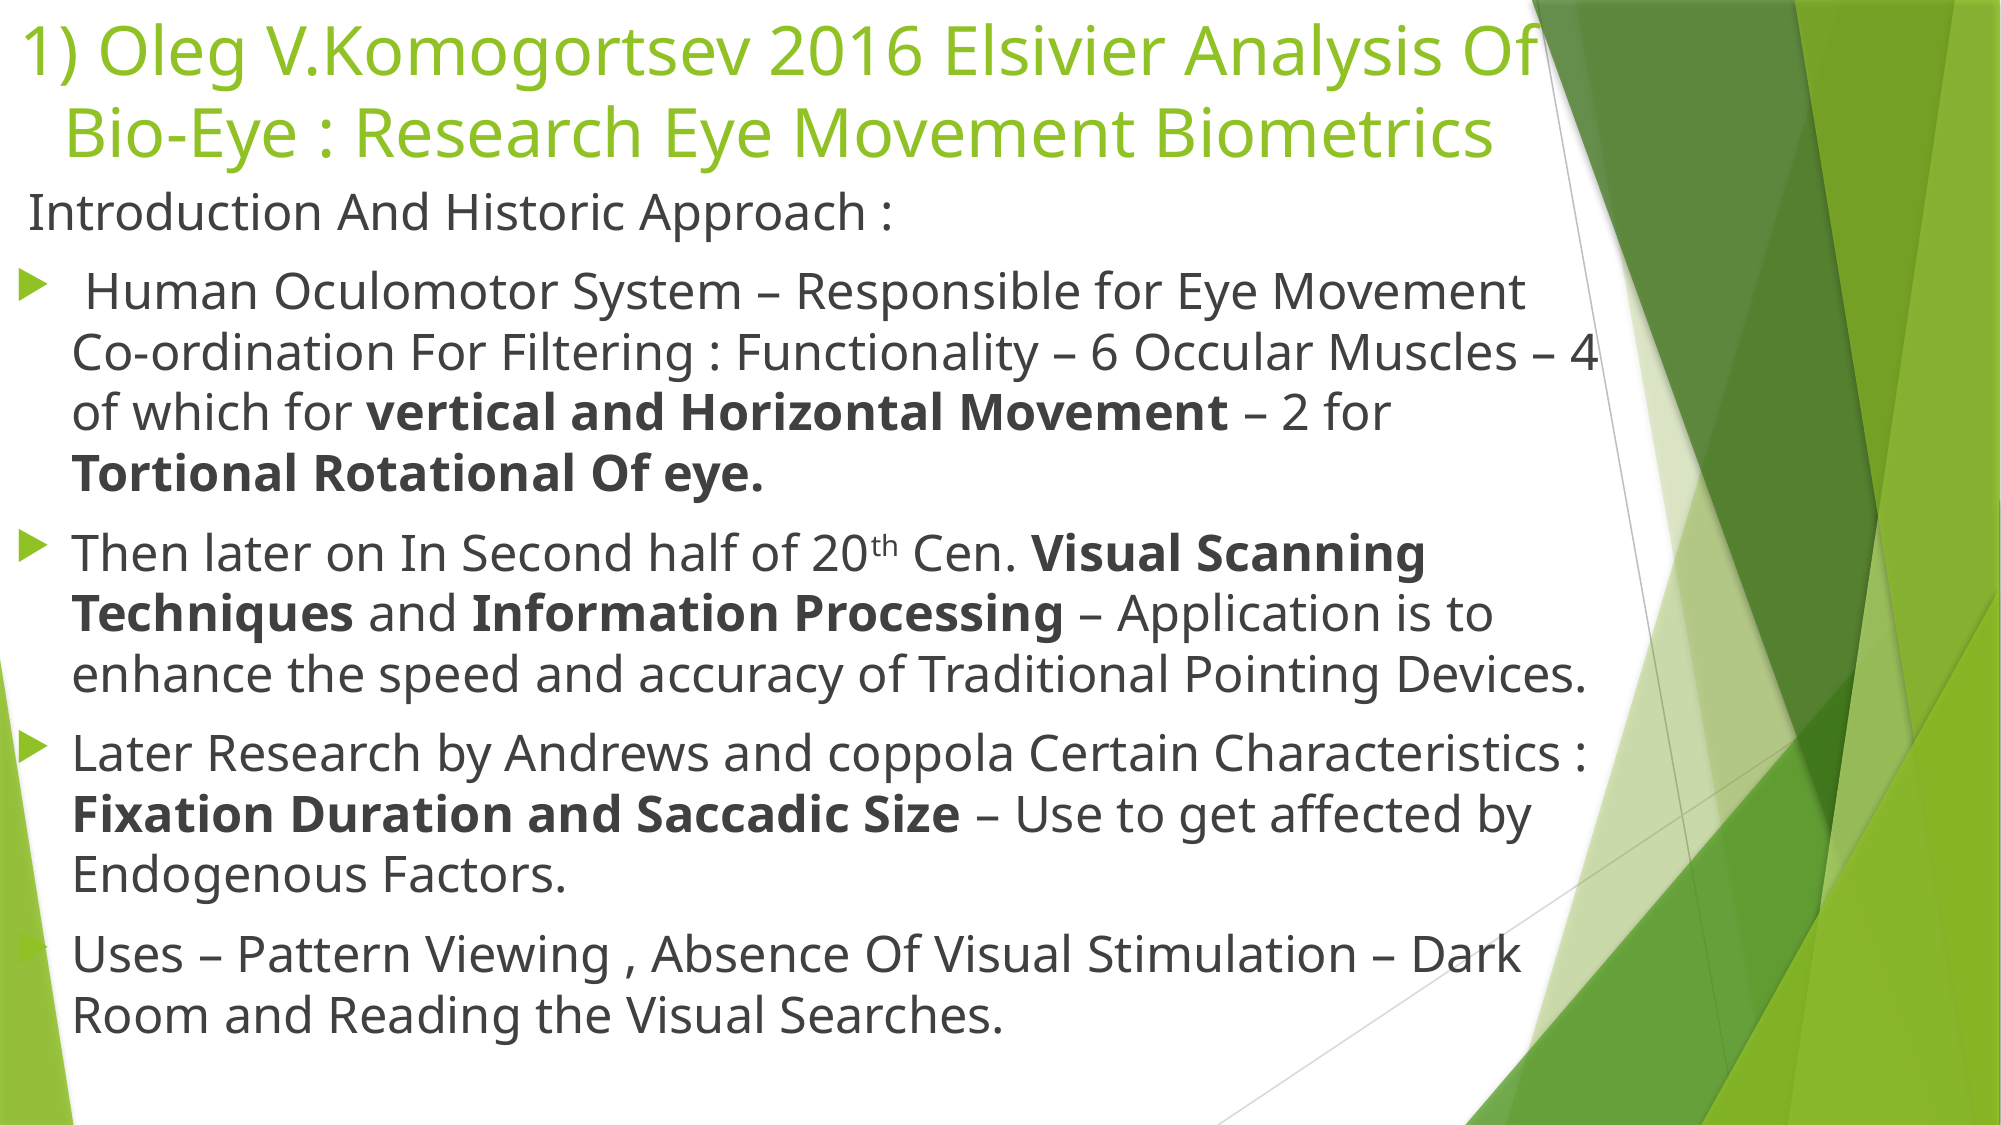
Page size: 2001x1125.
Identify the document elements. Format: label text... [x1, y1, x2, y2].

title 1) Oleg V.Komogortsev 2016 Elsivier Analysis Of Bio-Eye : Research Eye Movement Biometrics [0, 0, 1559, 172]
list Introduction And Historic Approach : Human Oculomotor System – Responsible for Eye Movement Co-ordination For Filtering : Functionality – 6 Occular Muscles – 4 of which for vertical and Horizontal Movement – 2 for Tortional Rotational Of eye. Then later on In Second half of 20th Cen. Visual Scanning Techniques and Information Processing – Application is to enhance the speed and accuracy of Traditional Pointing Devices. Later Research by Andrews and coppola Certain Characteristics : Fixation Duration and Saccadic Size – Use to get affected by Endogenous Factors. Uses – Pattern Viewing , Absence Of Visual Stimulation – Dark Room and Reading the Visual Searches. [0, 172, 1618, 1125]
